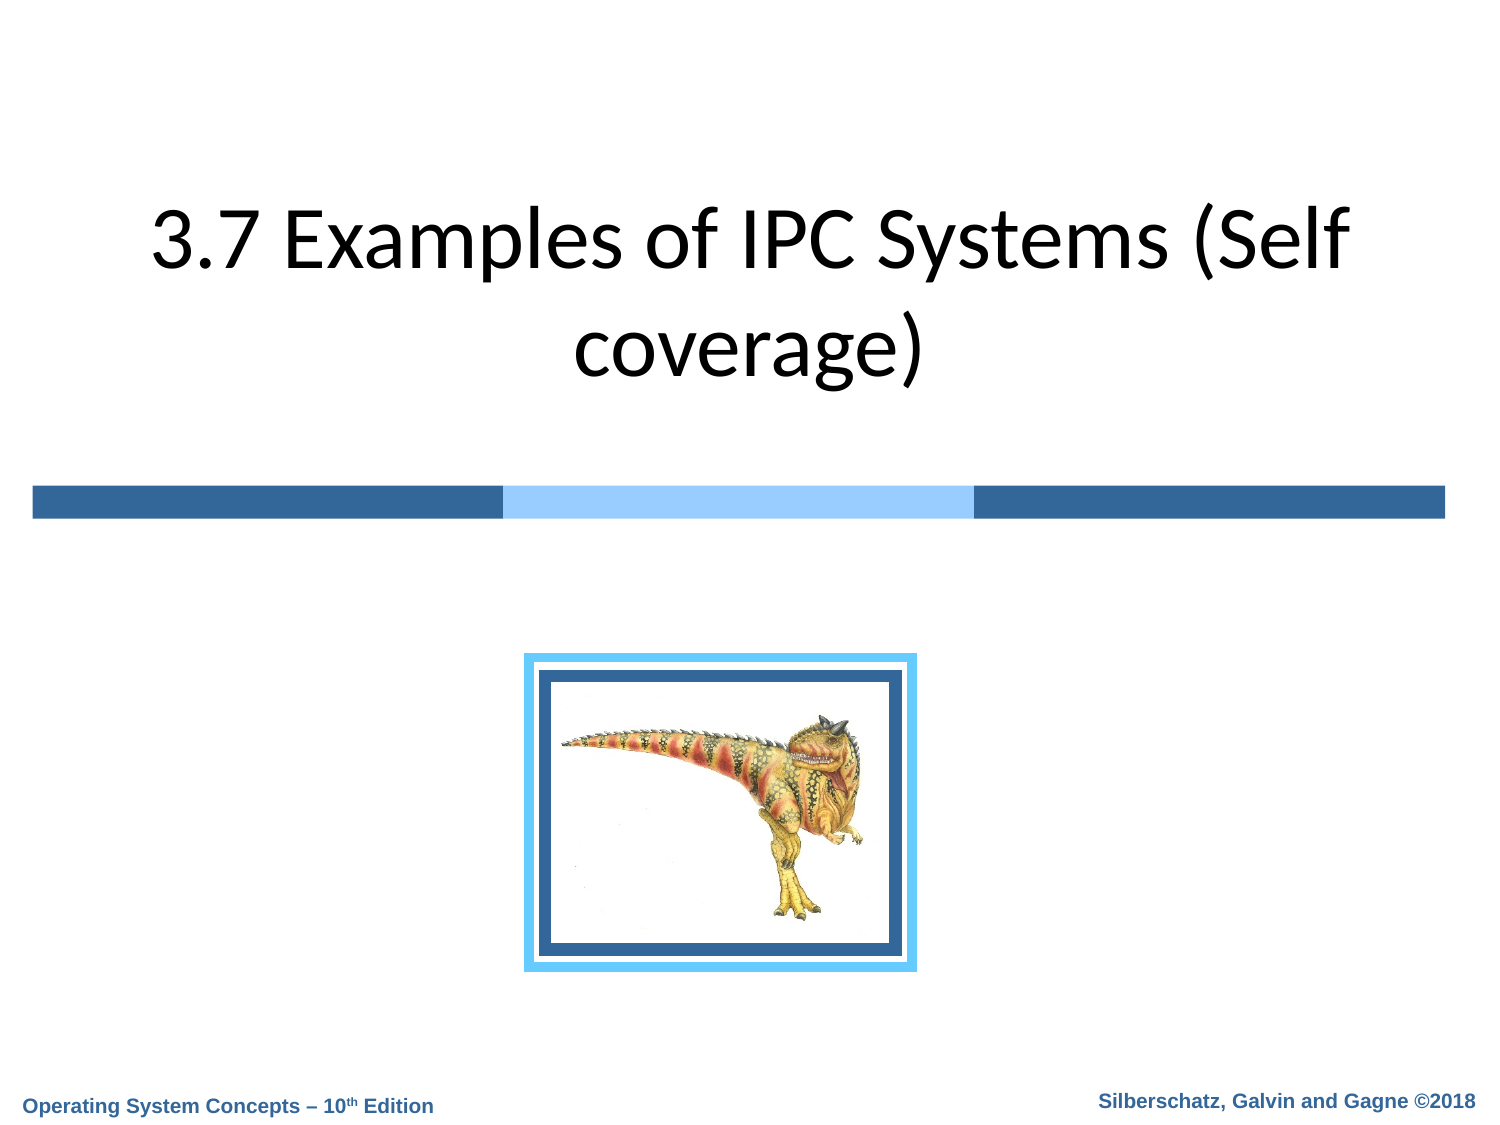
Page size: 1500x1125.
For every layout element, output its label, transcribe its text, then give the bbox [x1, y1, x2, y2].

title 3.7 Examples of IPC Systems (Self coverage) [112, 112, 1388, 462]
picture [551, 682, 889, 943]
